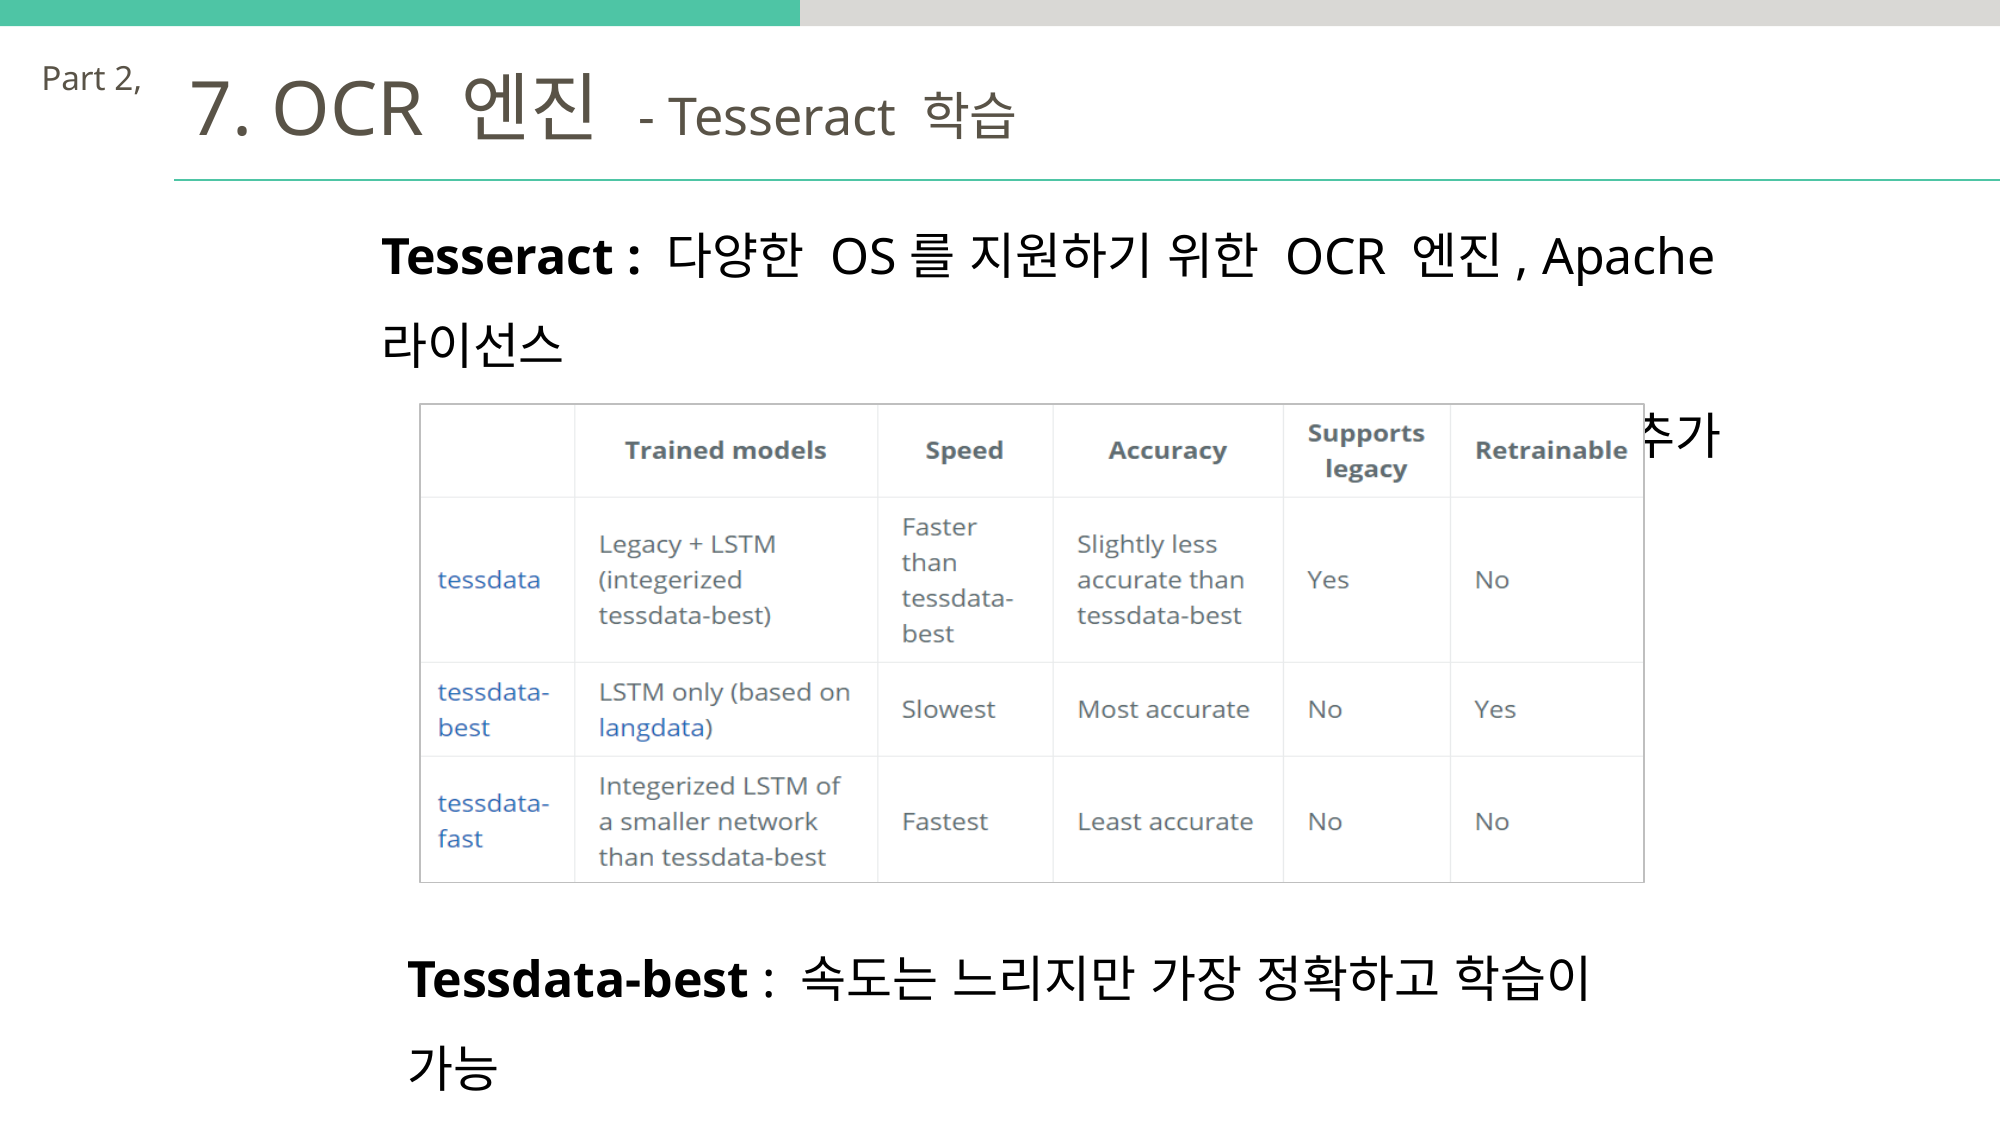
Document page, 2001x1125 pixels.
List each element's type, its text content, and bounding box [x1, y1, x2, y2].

text_box [399, 0, 800, 27]
text_box Tessdata-best : 속도는 느리지만 가장 정확하고 학습이 가능 ⇒가장 성능이 좋음 [373, 910, 1714, 1125]
text_box [1200, 0, 1599, 27]
text_box [0, 0, 399, 27]
text_box 7. OCR 엔진 - Tesseract 학습 [174, 52, 1600, 159]
text_box [800, 0, 1200, 27]
picture [420, 404, 1644, 883]
text_box [1599, 0, 2000, 27]
text_box Part 2, [26, 50, 181, 106]
text_box Tesseract : 다양한 OS를 지원하기 위한 OCR 엔진, Apache 라이선스 ⇒ Tesseract 4 버전부터 LSTM 기반의 OCR 엔진 추가 [347, 192, 1790, 313]
